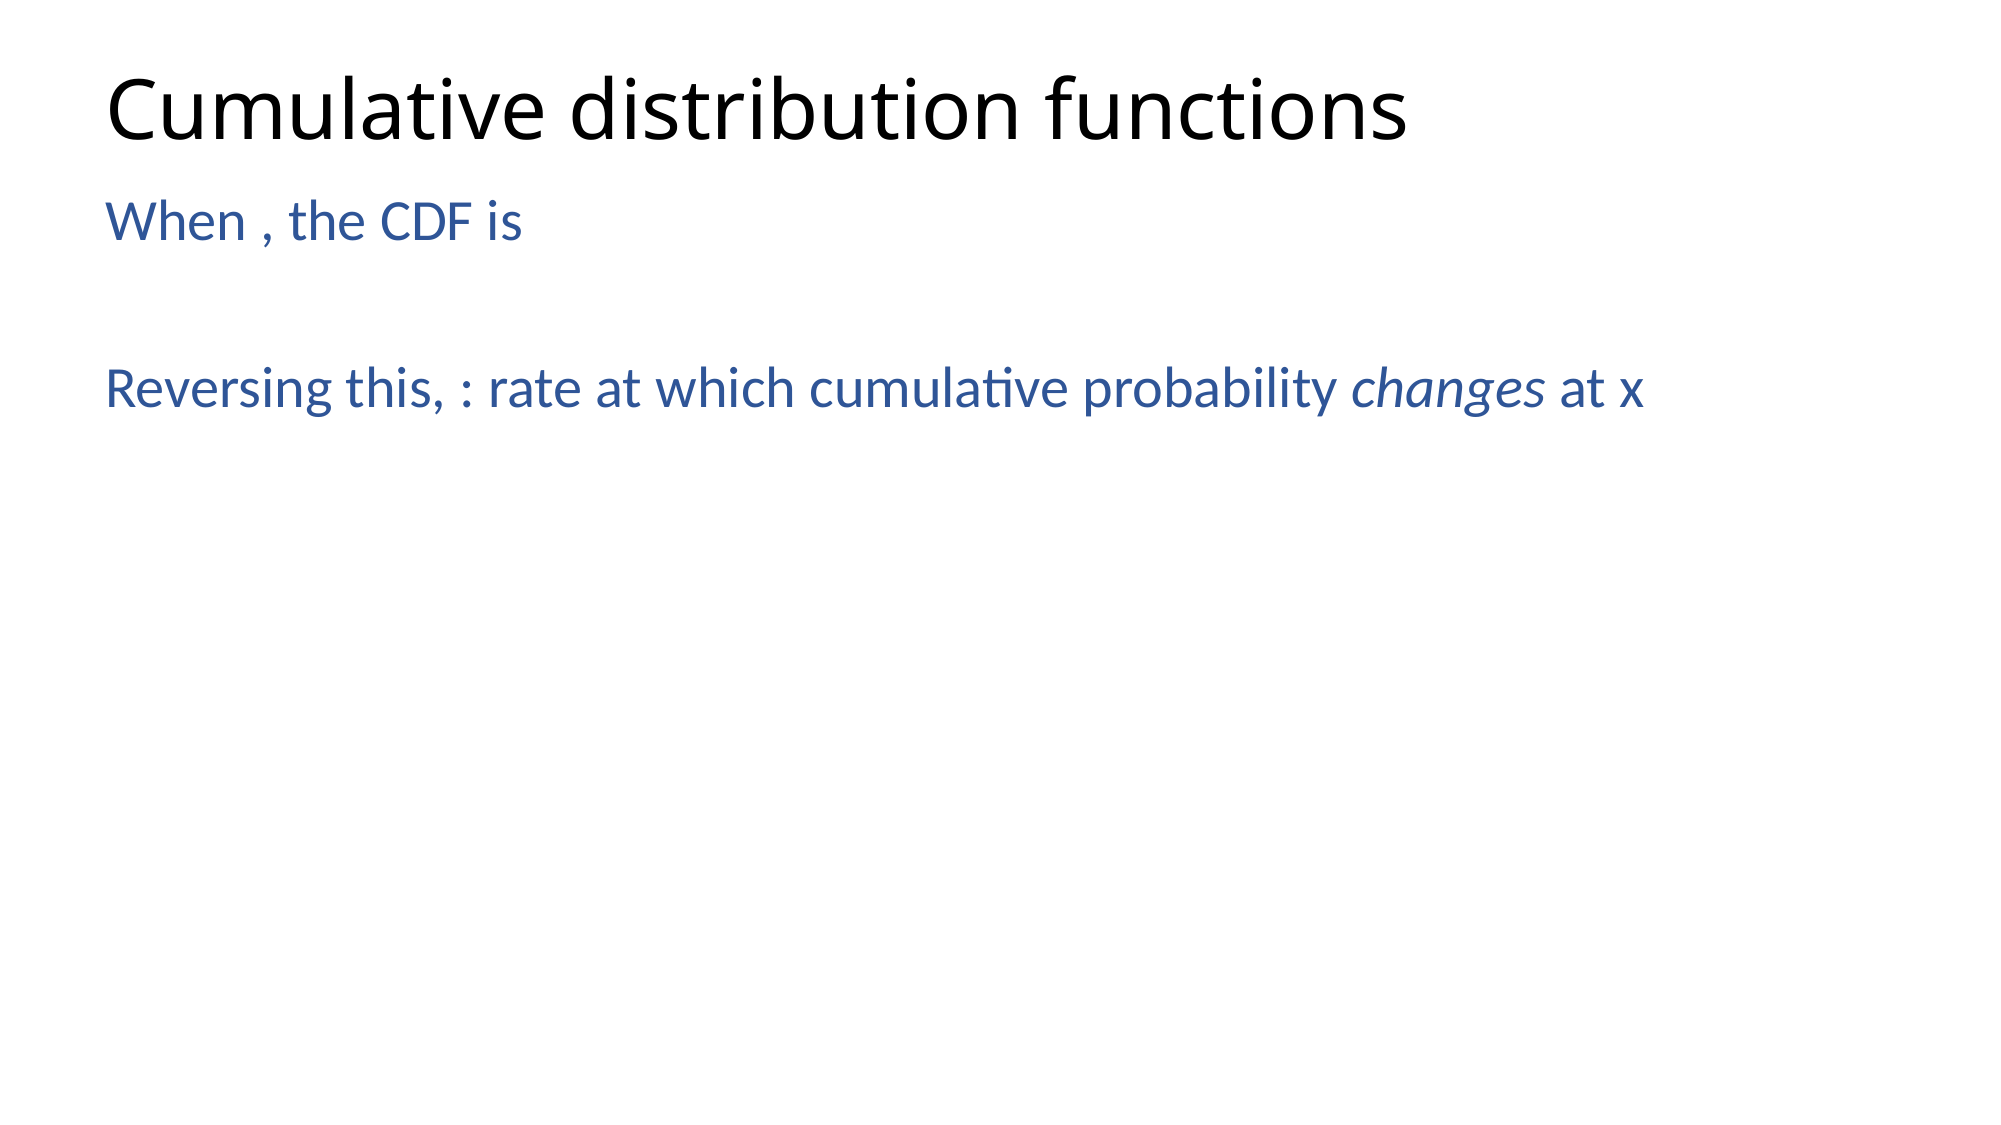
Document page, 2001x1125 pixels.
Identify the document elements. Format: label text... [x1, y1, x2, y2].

title Cumulative distribution functions [90, 60, 1816, 164]
